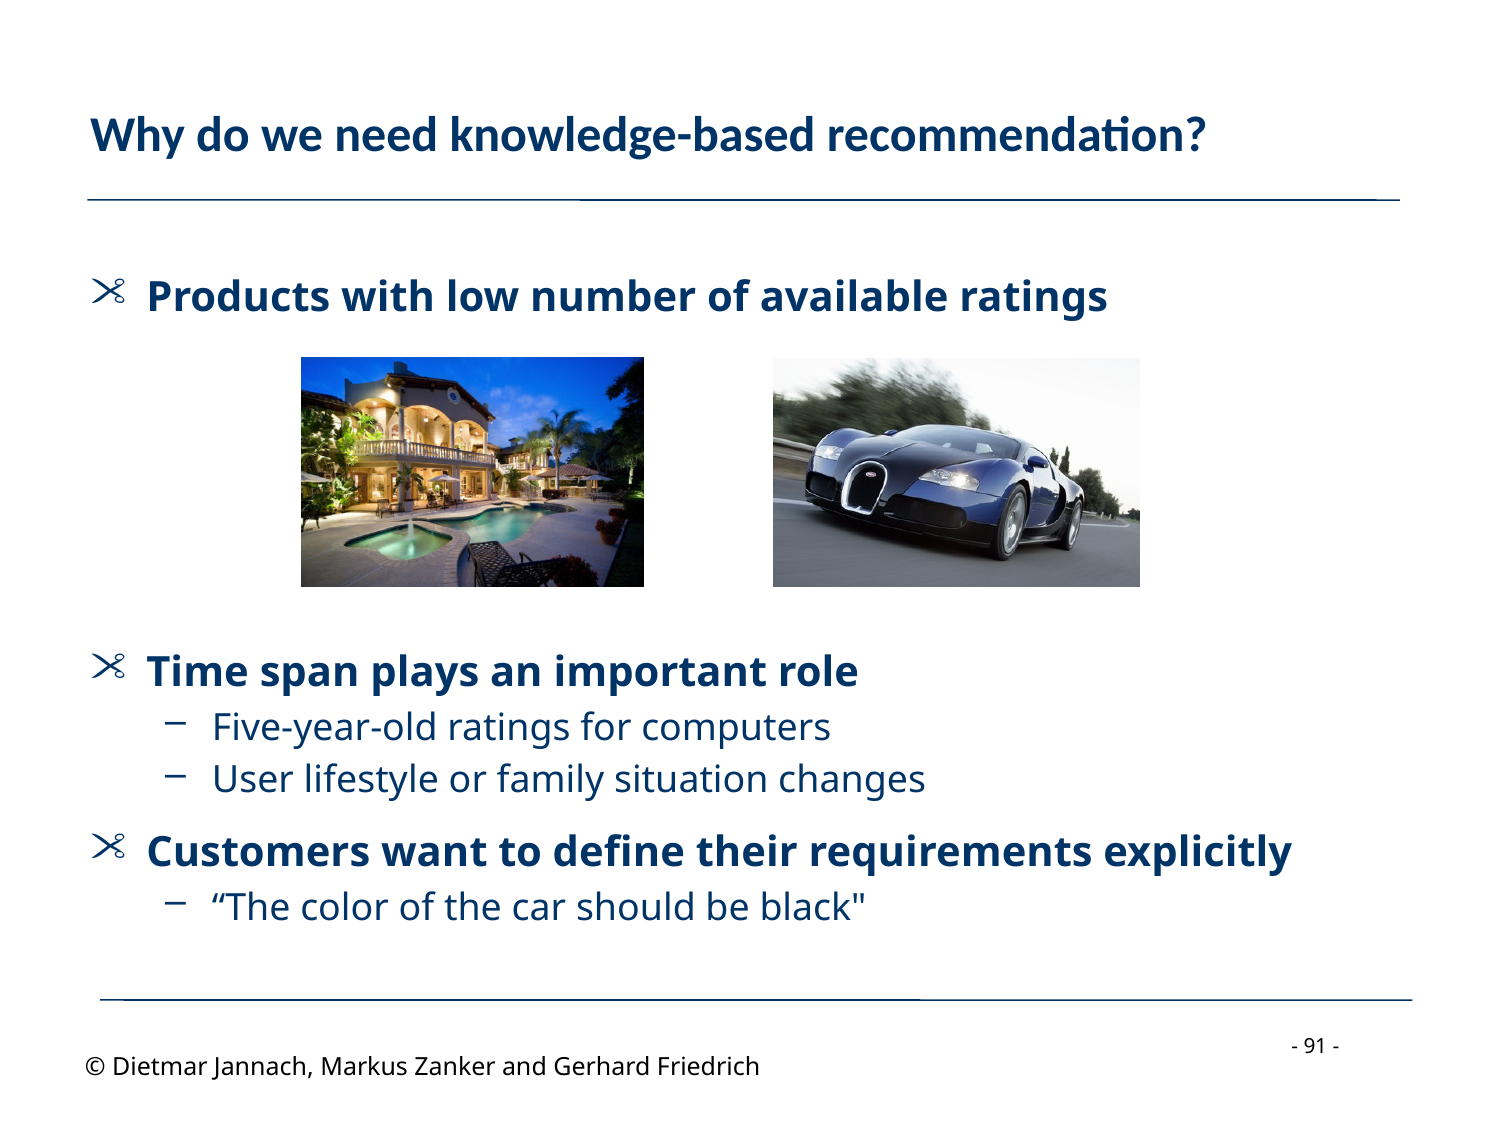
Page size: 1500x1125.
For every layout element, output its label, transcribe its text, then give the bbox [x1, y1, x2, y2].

picture [773, 358, 1141, 587]
picture [300, 357, 644, 587]
title Why do we need knowledge-based recommendation? [74, 37, 1426, 226]
list Products with low number of available ratings Time span plays an important role Five-year-old ratings for computers User lifestyle or family situation changes Customers want to define their requirements explicitly “The color of the car should be black" [74, 262, 1426, 1006]
